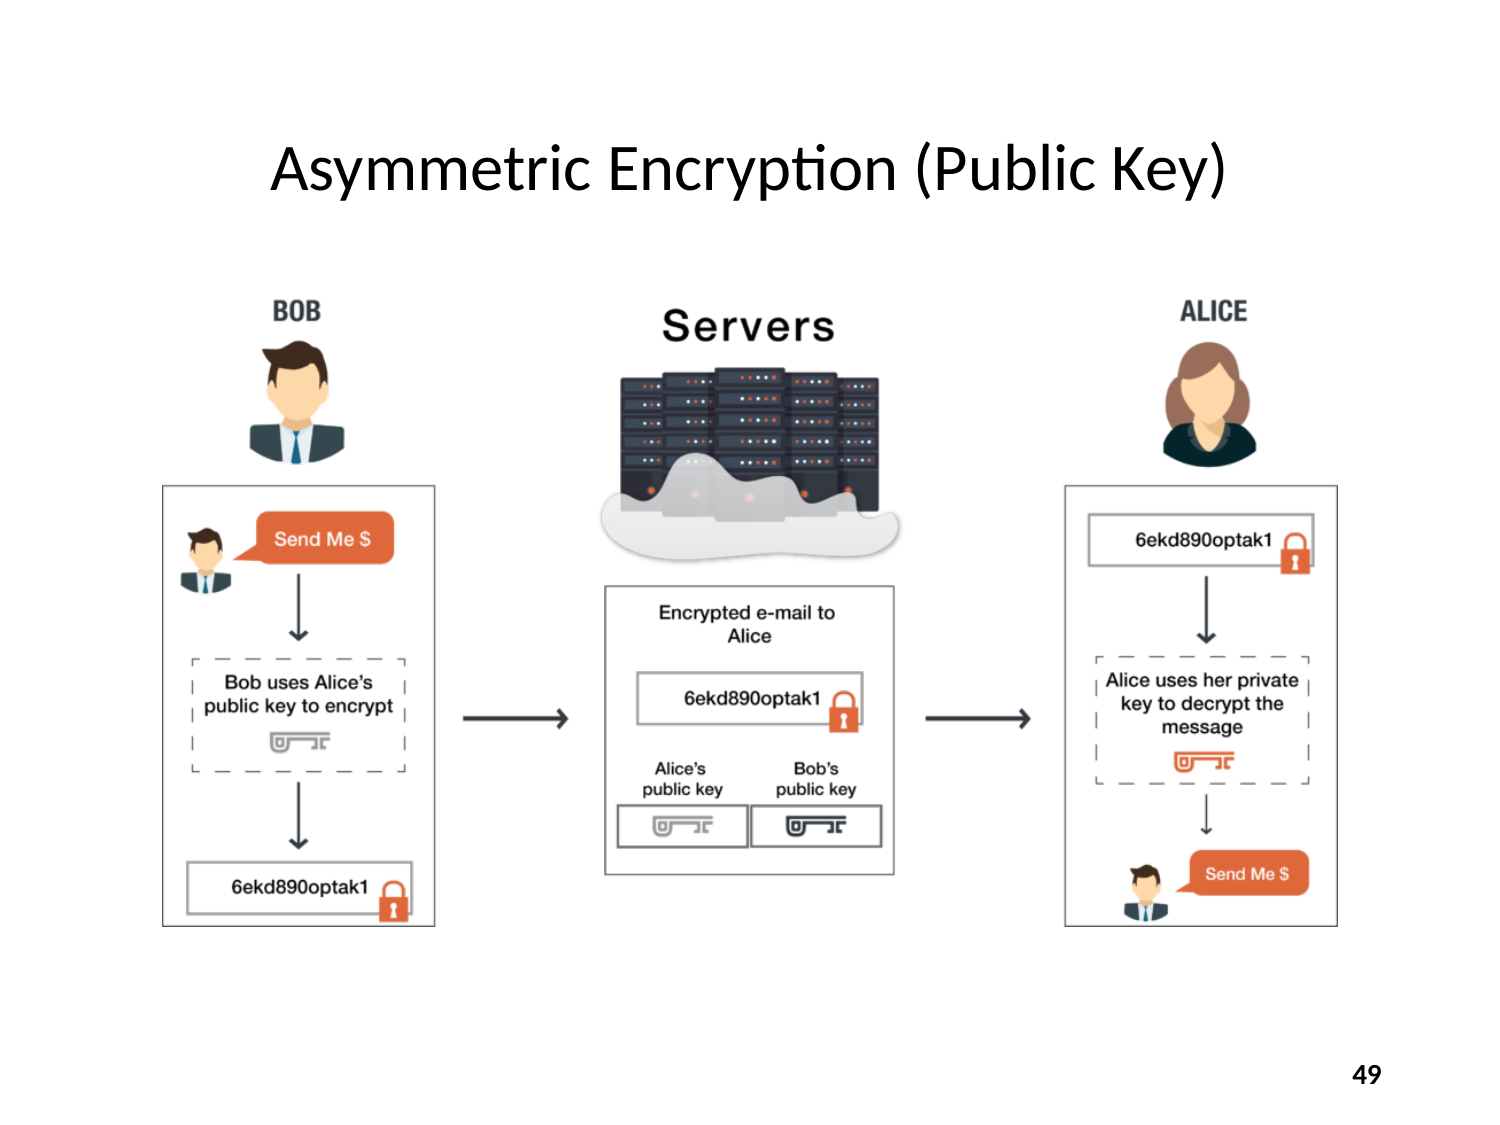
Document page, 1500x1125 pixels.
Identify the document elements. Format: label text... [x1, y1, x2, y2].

picture [162, 296, 1338, 928]
title Asymmetric Encryption (Public Key) [103, 59, 1397, 278]
slide_number 49 [1059, 1042, 1397, 1103]
